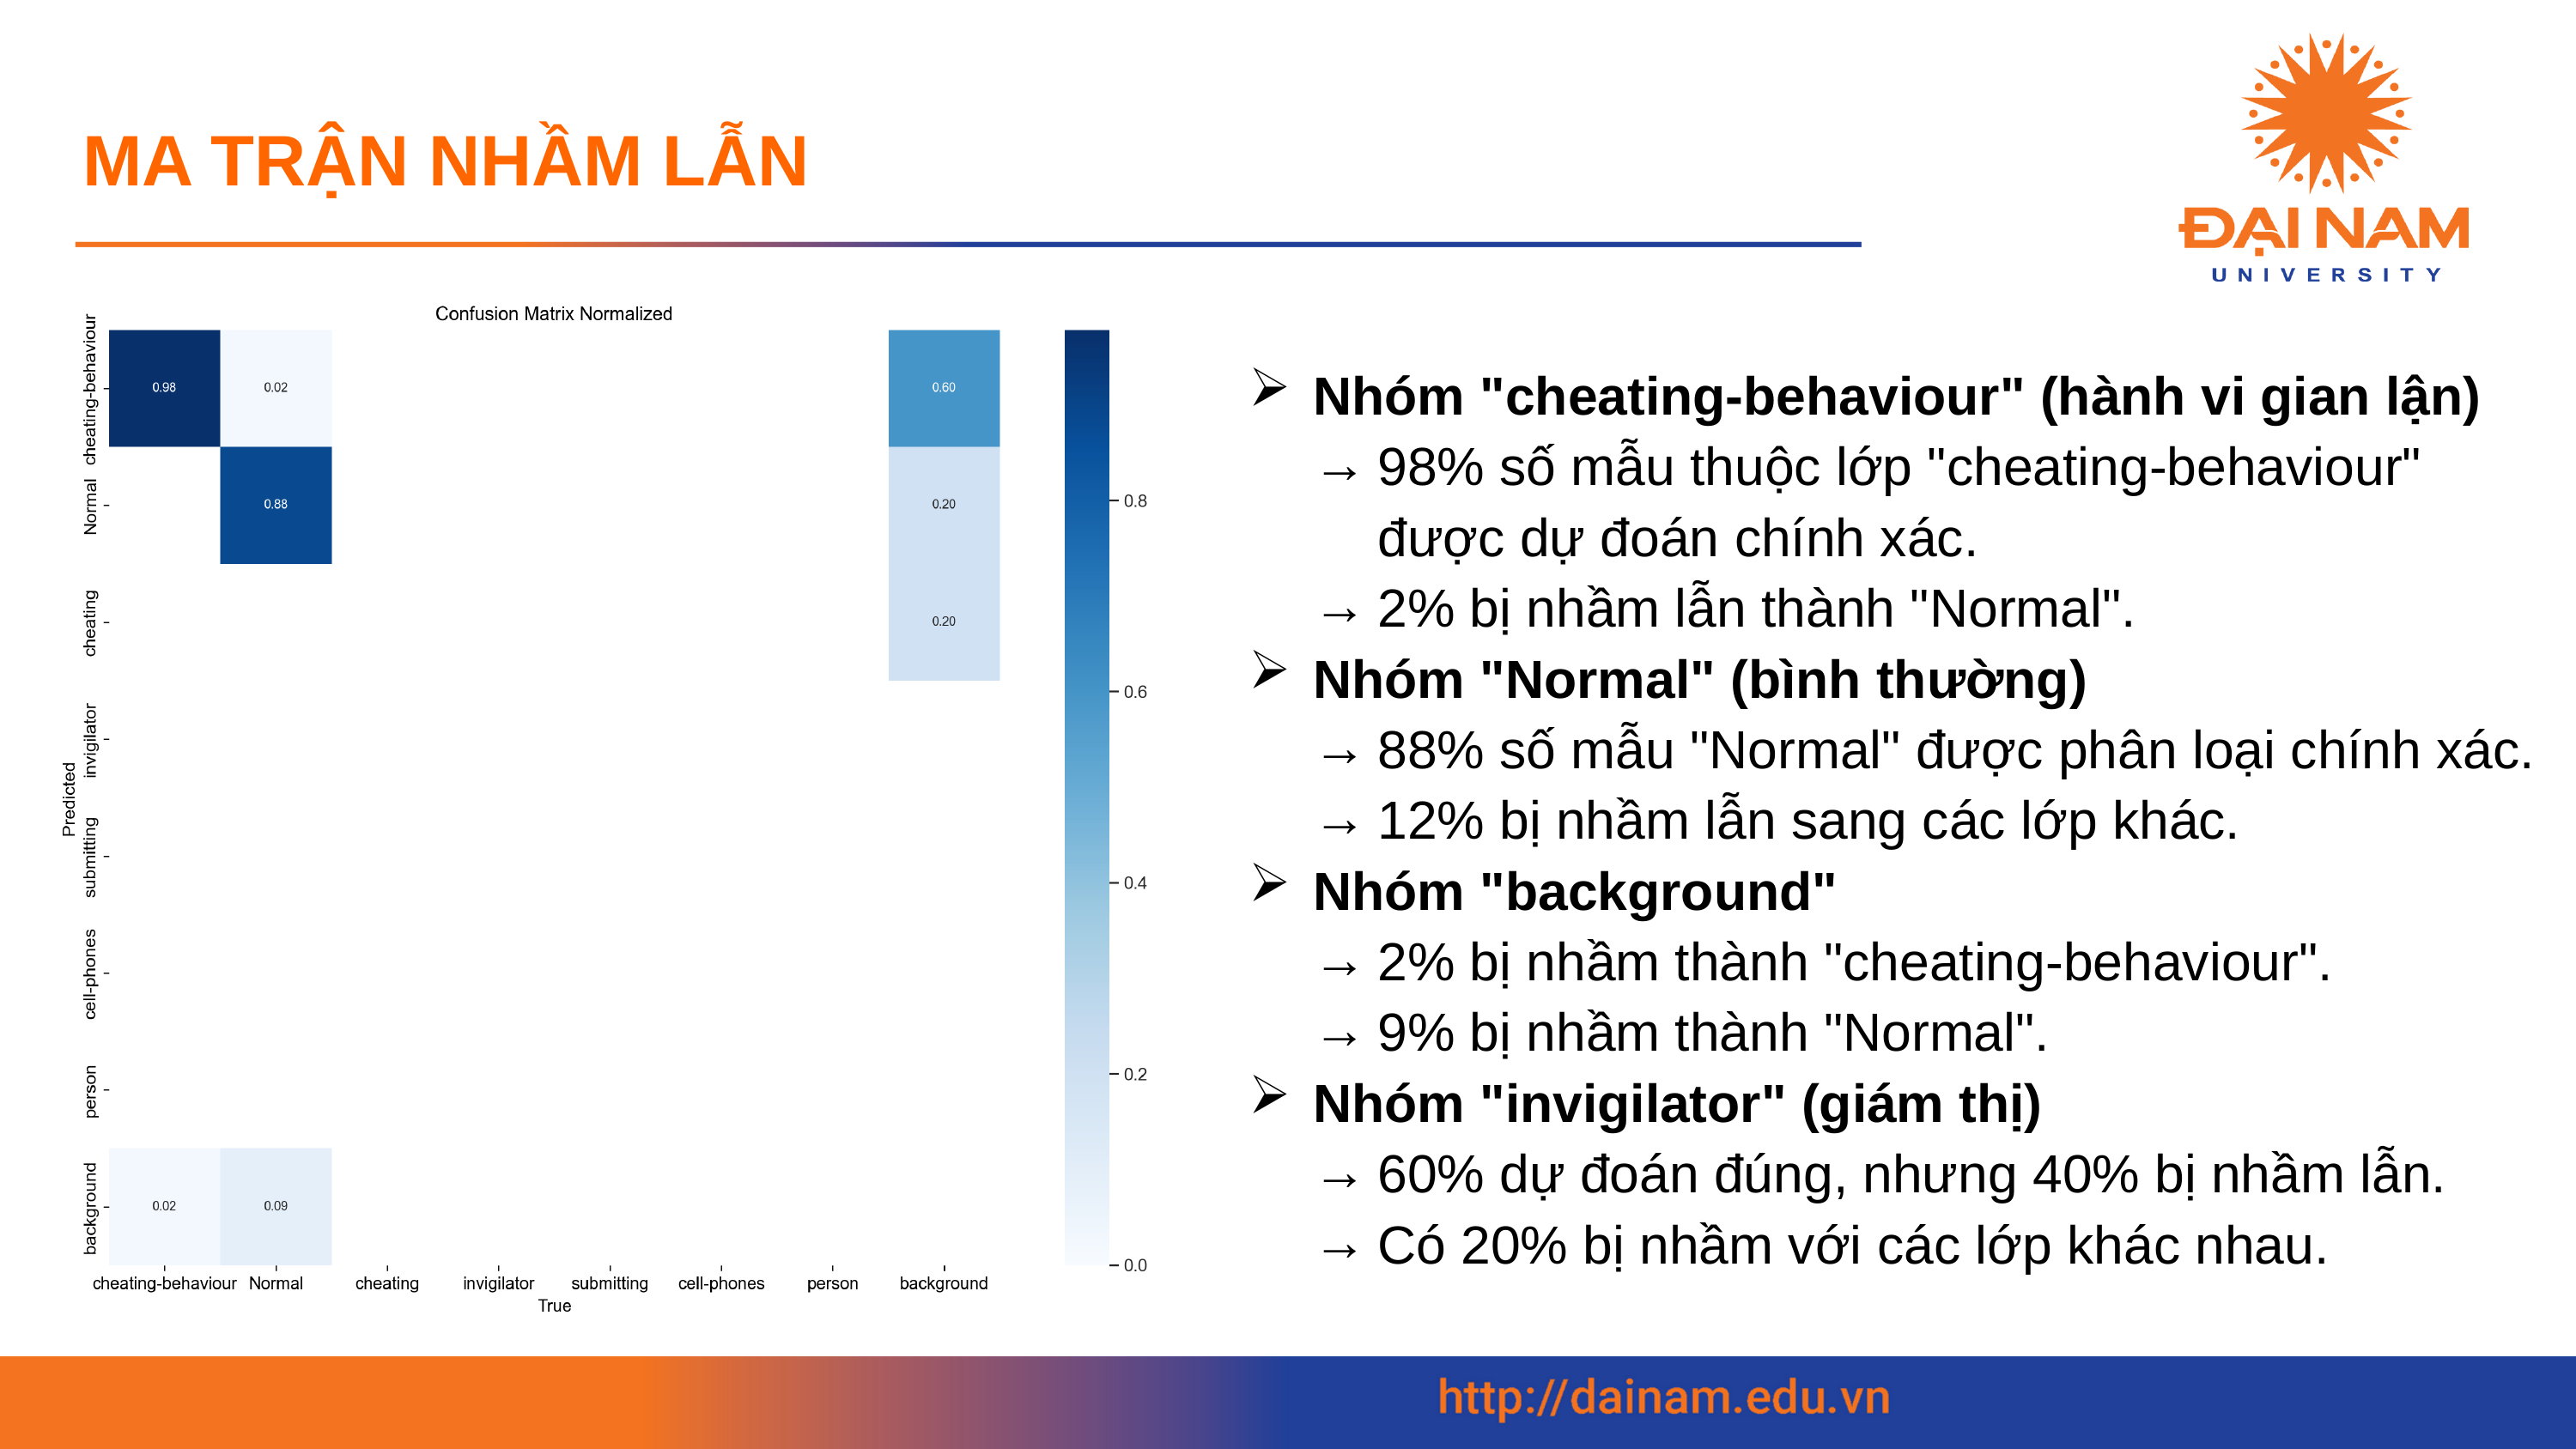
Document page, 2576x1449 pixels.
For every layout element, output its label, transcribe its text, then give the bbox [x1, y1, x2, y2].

text_box [2178, 33, 2469, 282]
text_box [0, 1356, 2576, 1449]
text_box Nhóm "cheating-behaviour" (hành vi gian lận) 98% số mẫu thuộc lớp "cheating-behaviour" được dự đoán chính xác. 2% bị nhầm lẫn thành "Normal". Nhóm "Normal" (bình thường) 88% số mẫu "Normal" được phân loại chính xác. 12% bị nhầm lẫn sang các lớp khác. Nhóm "background" 2% bị nhầm thành "cheating-behaviour". 9% bị nhầm thành "Normal". Nhóm "invigilator" (giám thị) 60% dự đoán đúng, nhưng 40% bị nhầm lẫn. Có 20% bị nhầm với các lớp khác nhau. [1236, 349, 2567, 1230]
text_box MA TRẬN NHẦM LẪN [70, 107, 1941, 207]
picture [75, 241, 1862, 247]
picture [42, 285, 1180, 1336]
